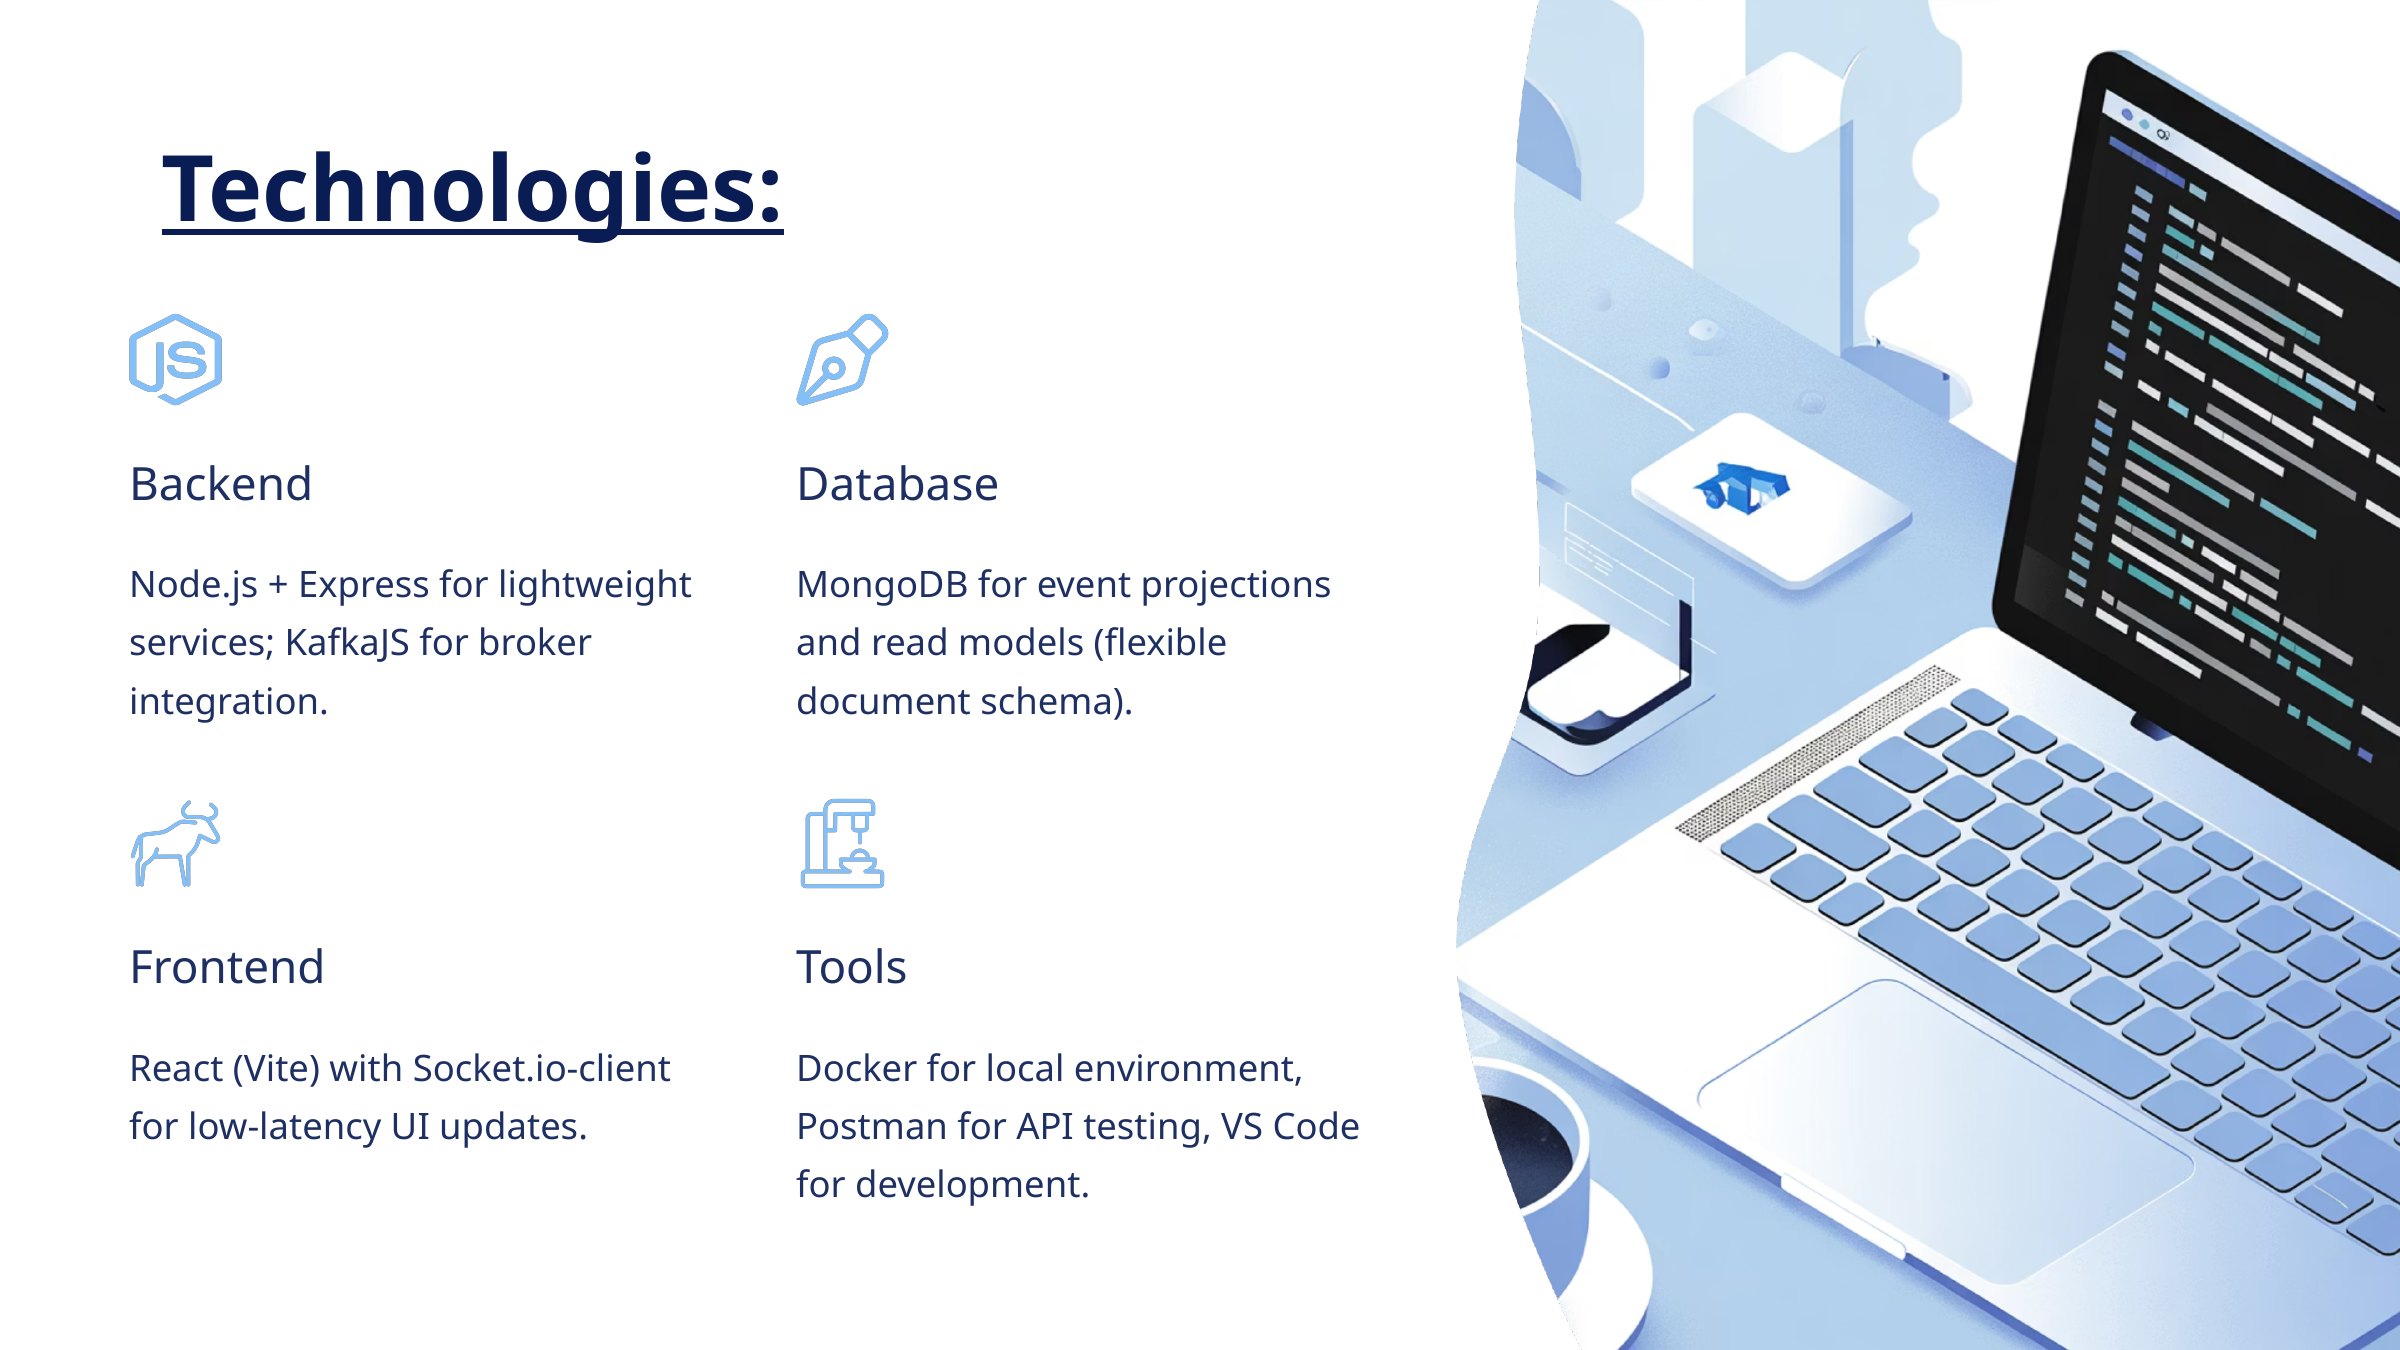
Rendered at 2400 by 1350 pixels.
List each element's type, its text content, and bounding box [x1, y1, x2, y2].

picture [129, 313, 222, 406]
text_box Technologies: [161, 125, 1085, 241]
text_box Database [796, 451, 1258, 510]
text_box Frontend [129, 935, 591, 994]
picture [796, 313, 889, 406]
picture [1456, 0, 2400, 1350]
picture [129, 797, 222, 890]
text_box Tools [796, 935, 1258, 994]
picture [796, 797, 889, 890]
text_box MongoDB for event projections and read models (flexible document schema). [796, 546, 1373, 724]
text_box React (Vite) with Socket.io-client for low‑latency UI updates. [129, 1030, 705, 1149]
text_box Node.js + Express for lightweight services; KafkaJS for broker integration. [129, 546, 705, 724]
text_box Docker for local environment, Postman for API testing, VS Code for development. [796, 1030, 1373, 1208]
text_box Backend [129, 451, 591, 510]
